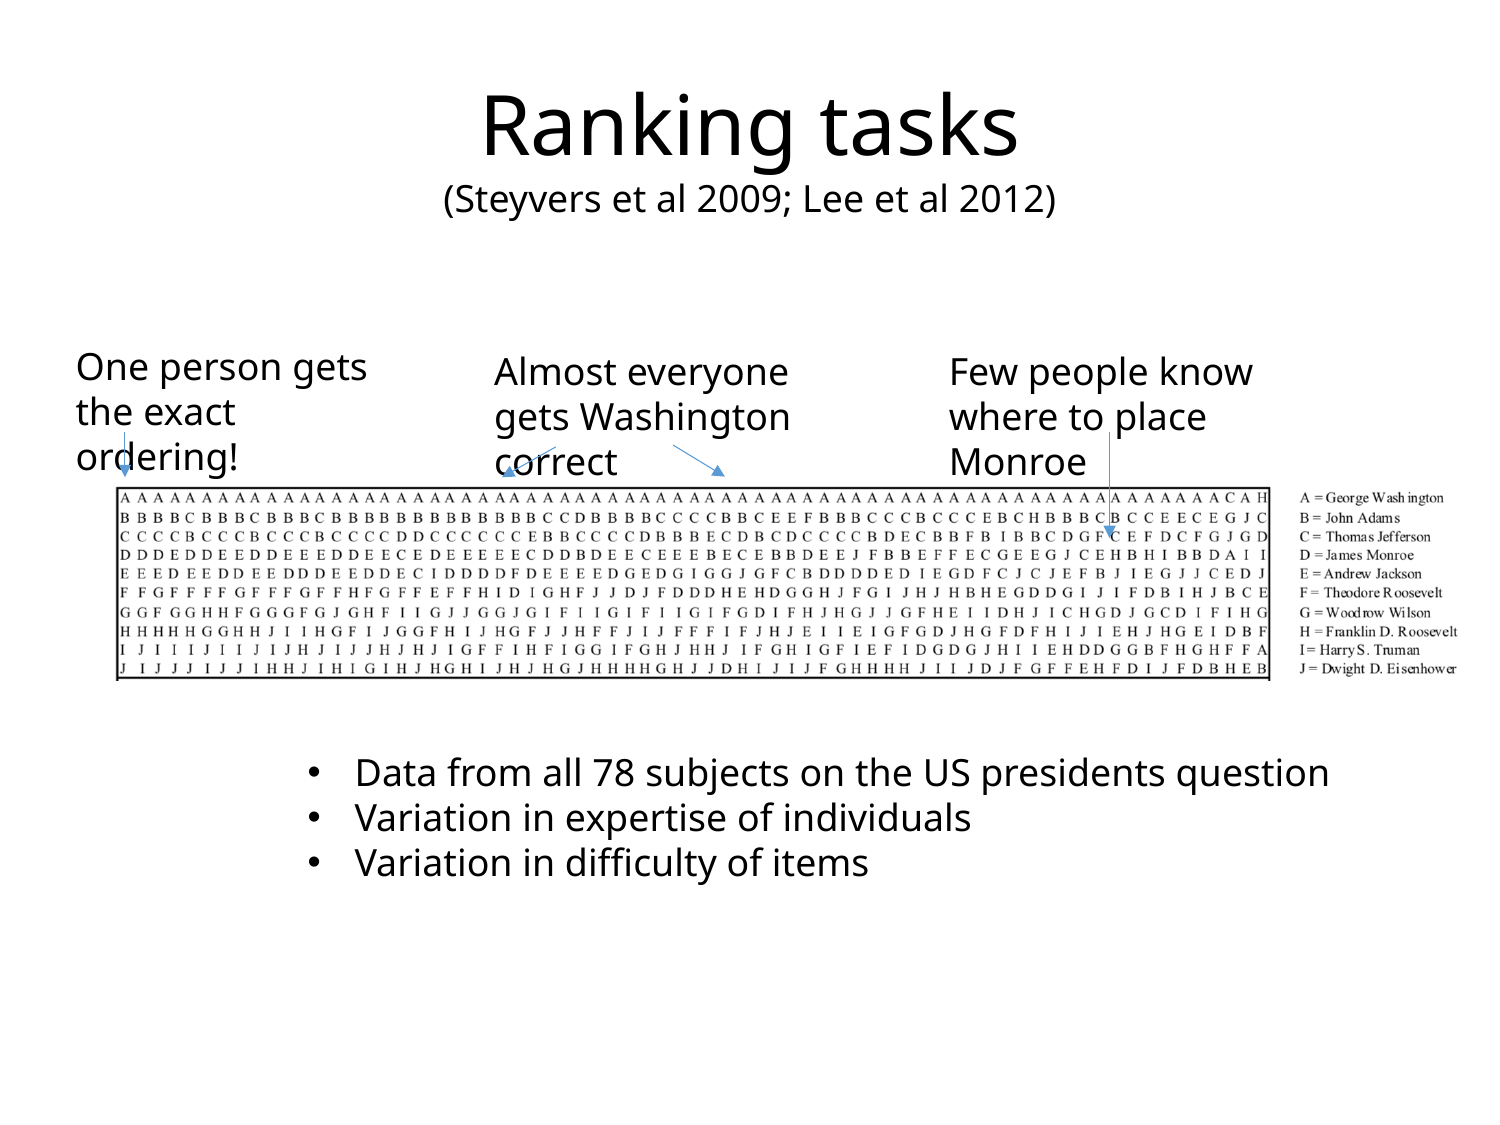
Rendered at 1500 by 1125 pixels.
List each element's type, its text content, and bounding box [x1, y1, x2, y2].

text_box One person gets the exact ordering! [60, 336, 392, 486]
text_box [673, 445, 725, 477]
text_box Data from all 78 subjects on the US presidents question Variation in expertise of individuals Variation in difficulty of items [293, 741, 1347, 892]
title Ranking tasks [103, 59, 1397, 198]
text_box Almost everyone gets Washington correct [479, 340, 883, 477]
picture [103, 477, 1461, 681]
text_box Few people know where to place Monroe [933, 340, 1338, 477]
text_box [501, 446, 556, 478]
text_box (Steyvers et al 2009; Lee et al 2012) [428, 167, 1072, 228]
